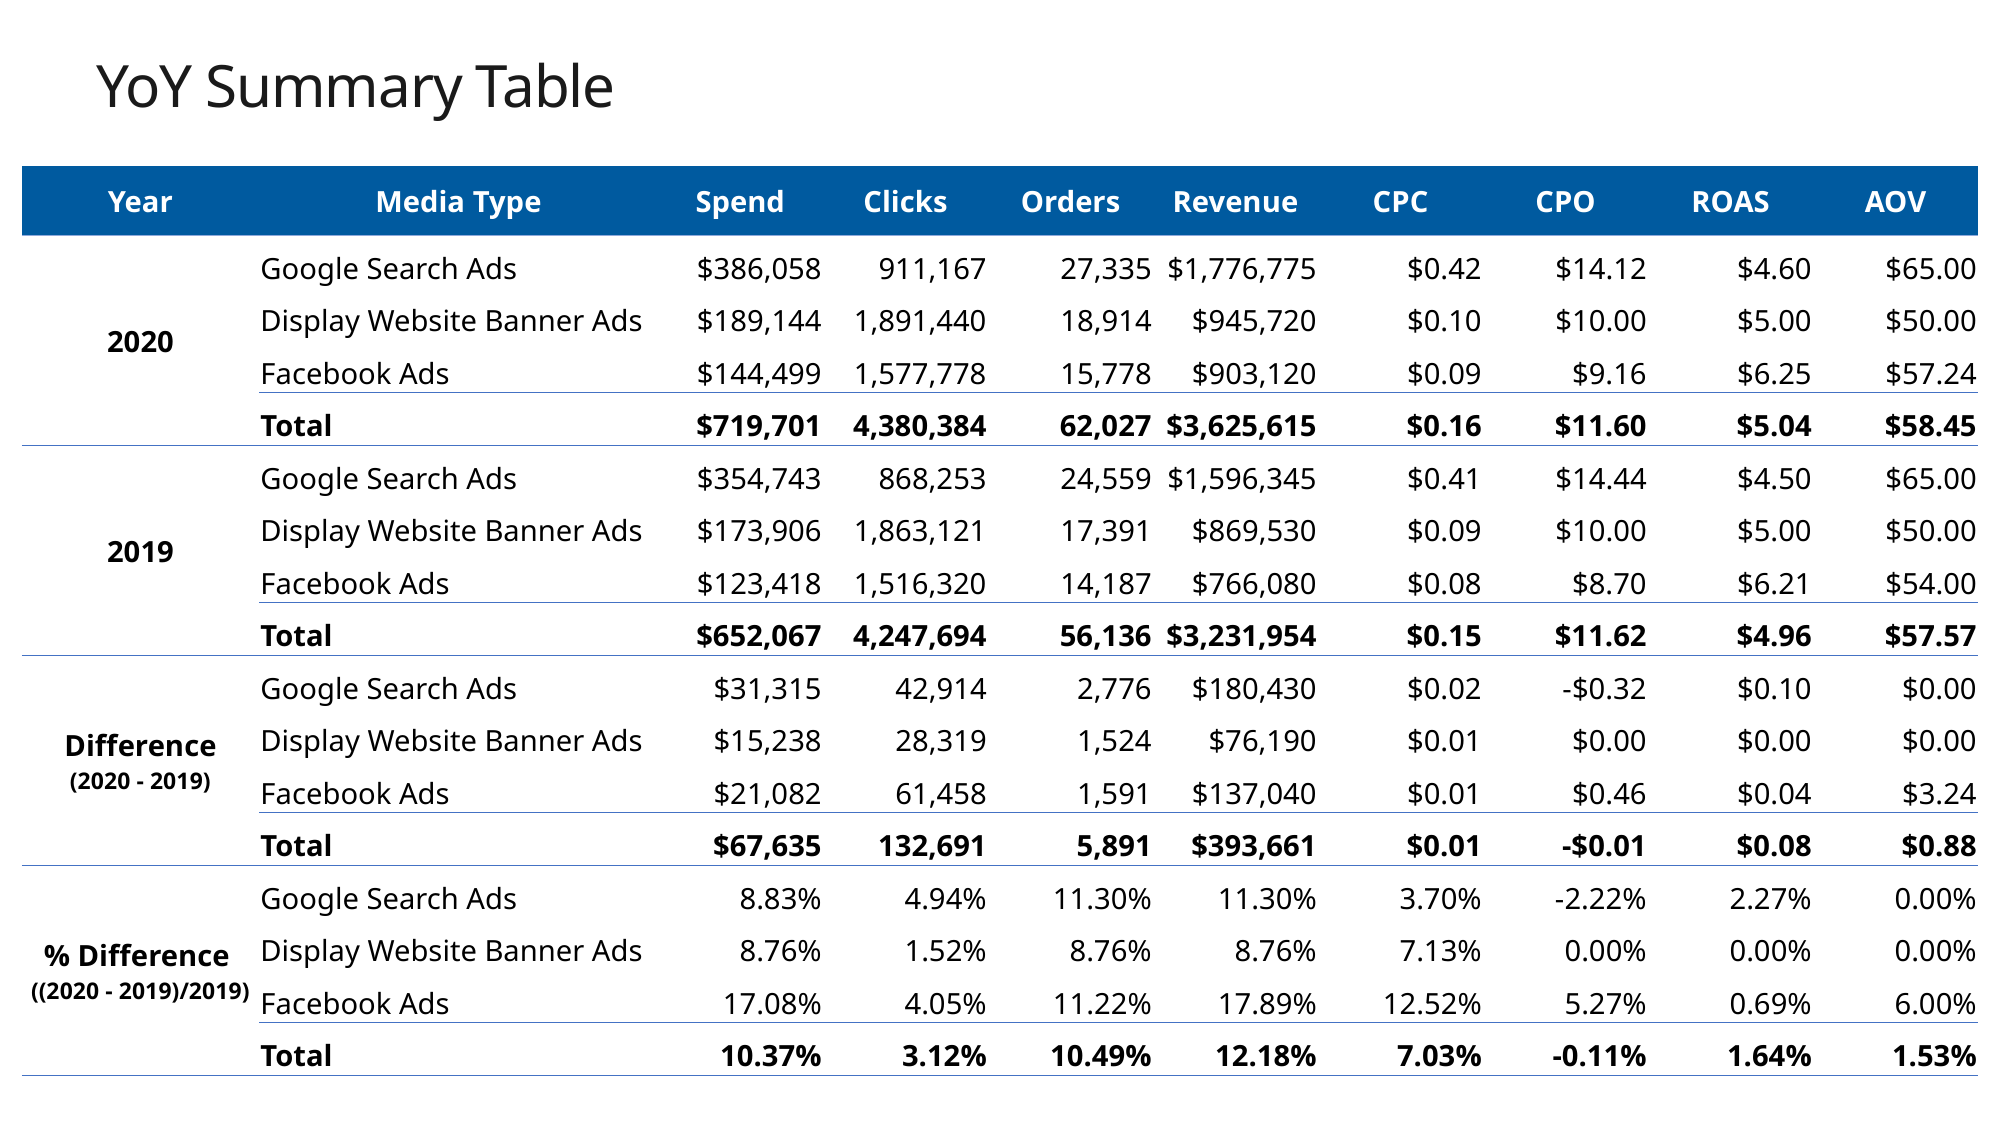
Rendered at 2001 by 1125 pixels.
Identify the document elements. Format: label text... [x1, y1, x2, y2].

table_cell 868,253 [823, 446, 988, 498]
table_cell 3.70% [1318, 866, 1483, 918]
table_cell $50.00 [1813, 288, 1978, 340]
table_cell 11.30% [1153, 866, 1318, 918]
table_cell 10.49% [988, 1023, 1153, 1075]
table_cell $1,596,345 [1153, 446, 1318, 498]
table_cell $14.44 [1483, 446, 1648, 498]
table_cell $65.00 [1813, 236, 1978, 288]
table_cell $8.70 [1483, 550, 1648, 602]
table_cell $57.24 [1813, 340, 1978, 392]
table_cell 12.18% [1153, 1023, 1318, 1075]
table_cell Total [259, 393, 658, 445]
title YoY Summary Table [96, 49, 1904, 166]
table_cell $3,625,615 [1153, 393, 1318, 445]
table_cell $4.50 [1648, 446, 1813, 498]
table_cell 0.69% [1648, 970, 1813, 1022]
table_cell $0.41 [1318, 446, 1483, 498]
table_cell Display Website Banner Ads [259, 288, 658, 340]
table_cell 8.83% [658, 866, 823, 918]
table_cell $0.42 [1318, 236, 1483, 288]
table_cell $54.00 [1813, 550, 1978, 602]
table_cell 27,335 [988, 236, 1153, 288]
table_cell $0.00 [1813, 656, 1978, 708]
table_cell 1,516,320 [823, 550, 988, 602]
table_cell $0.02 [1318, 656, 1483, 708]
table_cell 132,691 [823, 813, 988, 865]
table_cell 6.00% [1813, 970, 1978, 1022]
table_cell 8.76% [1153, 918, 1318, 970]
table_header CPO [1483, 166, 1648, 235]
table_cell $11.60 [1483, 393, 1648, 445]
table_cell $10.00 [1483, 498, 1648, 550]
table_cell $76,190 [1153, 708, 1318, 760]
table_cell 28,319 [823, 708, 988, 760]
table_cell 1.53% [1813, 1023, 1978, 1075]
table_cell 2020 [22, 236, 259, 445]
table_cell -$0.01 [1483, 813, 1648, 865]
table_cell $1,776,775 [1153, 236, 1318, 288]
table_cell $766,080 [1153, 550, 1318, 602]
table_cell $5.00 [1648, 288, 1813, 340]
table_cell 1,591 [988, 760, 1153, 812]
table_cell 1,577,778 [823, 340, 988, 392]
table_cell Facebook Ads [259, 340, 658, 392]
table_cell $393,661 [1153, 813, 1318, 865]
table_cell $0.01 [1318, 708, 1483, 760]
table_cell 1,863,121 [823, 498, 988, 550]
table_header Clicks [823, 166, 988, 235]
table_cell Total [259, 603, 658, 655]
table_cell $9.16 [1483, 340, 1648, 392]
table_cell 7.03% [1318, 1023, 1483, 1075]
table_cell -$0.32 [1483, 656, 1648, 708]
table_cell Display Website Banner Ads [259, 918, 658, 970]
table_header Year [22, 166, 259, 235]
table_cell $67,635 [658, 813, 823, 865]
table_cell 15,778 [988, 340, 1153, 392]
table_cell 17,391 [988, 498, 1153, 550]
table_cell 0.00% [1483, 918, 1648, 970]
table_cell 4.05% [823, 970, 988, 1022]
table_cell $0.00 [1813, 708, 1978, 760]
table_cell $0.10 [1318, 288, 1483, 340]
table_cell Facebook Ads [259, 760, 658, 812]
table_cell $0.01 [1318, 813, 1483, 865]
table_cell $0.16 [1318, 393, 1483, 445]
table_cell $6.25 [1648, 340, 1813, 392]
table_cell $137,040 [1153, 760, 1318, 812]
table_cell Total [259, 813, 658, 865]
table_cell $0.09 [1318, 498, 1483, 550]
table_header Orders [988, 166, 1153, 235]
table_cell 4,247,694 [823, 603, 988, 655]
table_cell 62,027 [988, 393, 1153, 445]
table_header Media Type [259, 166, 658, 235]
table_cell $869,530 [1153, 498, 1318, 550]
table_cell Google Search Ads [259, 866, 658, 918]
table_cell $0.46 [1483, 760, 1648, 812]
table_header CPC [1318, 166, 1483, 235]
table_cell 4,380,384 [823, 393, 988, 445]
table_cell $0.09 [1318, 340, 1483, 392]
table_cell $31,315 [658, 656, 823, 708]
table_cell -0.11% [1483, 1023, 1648, 1075]
table_cell $11.62 [1483, 603, 1648, 655]
table_cell $386,058 [658, 236, 823, 288]
table_cell Display Website Banner Ads [259, 498, 658, 550]
table_cell 18,914 [988, 288, 1153, 340]
table_cell $354,743 [658, 446, 823, 498]
table_cell 24,559 [988, 446, 1153, 498]
table_cell $50.00 [1813, 498, 1978, 550]
table_cell 2.27% [1648, 866, 1813, 918]
table_cell $189,144 [658, 288, 823, 340]
table_cell 17.08% [658, 970, 823, 1022]
table_cell $0.08 [1648, 813, 1813, 865]
table_cell $0.00 [1648, 708, 1813, 760]
table_cell 8.76% [988, 918, 1153, 970]
table_cell 8.76% [658, 918, 823, 970]
table_cell $6.21 [1648, 550, 1813, 602]
table_cell $0.88 [1813, 813, 1978, 865]
table_cell $15,238 [658, 708, 823, 760]
table_cell 14,187 [988, 550, 1153, 602]
table_header Revenue [1153, 166, 1318, 235]
table_cell 2019 [22, 446, 259, 655]
table_cell $4.96 [1648, 603, 1813, 655]
table_cell 5,891 [988, 813, 1153, 865]
table_cell 911,167 [823, 236, 988, 288]
table_header AOV [1813, 166, 1978, 235]
table_cell % Difference ((2020 - 2019)/2019) [22, 866, 259, 1075]
table_cell 10.37% [658, 1023, 823, 1075]
table_cell Facebook Ads [259, 550, 658, 602]
table_cell -2.22% [1483, 866, 1648, 918]
table_cell 11.30% [988, 866, 1153, 918]
table_cell $144,499 [658, 340, 823, 392]
table_cell $5.00 [1648, 498, 1813, 550]
table_cell $4.60 [1648, 236, 1813, 288]
table_cell 5.27% [1483, 970, 1648, 1022]
table_cell 1.52% [823, 918, 988, 970]
table_cell 0.00% [1648, 918, 1813, 970]
table_cell 2,776 [988, 656, 1153, 708]
table_cell 7.13% [1318, 918, 1483, 970]
table_cell $123,418 [658, 550, 823, 602]
table_cell 4.94% [823, 866, 988, 918]
table_cell $5.04 [1648, 393, 1813, 445]
table_cell $719,701 [658, 393, 823, 445]
table_cell $10.00 [1483, 288, 1648, 340]
table_cell 3.12% [823, 1023, 988, 1075]
table_cell 42,914 [823, 656, 988, 708]
table_cell Google Search Ads [259, 656, 658, 708]
table_cell 17.89% [1153, 970, 1318, 1022]
table_header Spend [658, 166, 823, 235]
table_cell $3,231,954 [1153, 603, 1318, 655]
table_cell $0.00 [1483, 708, 1648, 760]
table_cell 0.00% [1813, 866, 1978, 918]
table_header ROAS [1648, 166, 1813, 235]
table_cell Facebook Ads [259, 970, 658, 1022]
table_cell $652,067 [658, 603, 823, 655]
table_cell $57.57 [1813, 603, 1978, 655]
table_cell $0.08 [1318, 550, 1483, 602]
table_cell Difference (2020 - 2019) [22, 656, 259, 865]
table_cell $14.12 [1483, 236, 1648, 288]
table_cell $180,430 [1153, 656, 1318, 708]
table_cell 12.52% [1318, 970, 1483, 1022]
table_cell $65.00 [1813, 446, 1978, 498]
table_cell 1,891,440 [823, 288, 988, 340]
table_cell 1.64% [1648, 1023, 1813, 1075]
table_cell 1,524 [988, 708, 1153, 760]
table_cell $58.45 [1813, 393, 1978, 445]
table_cell $173,906 [658, 498, 823, 550]
table_cell Google Search Ads [259, 446, 658, 498]
table_cell Total [259, 1023, 658, 1075]
table_cell Display Website Banner Ads [259, 708, 658, 760]
table_cell 61,458 [823, 760, 988, 812]
table_cell $945,720 [1153, 288, 1318, 340]
table_cell $903,120 [1153, 340, 1318, 392]
table_cell Google Search Ads [259, 236, 658, 288]
table_cell $21,082 [658, 760, 823, 812]
table_cell $0.10 [1648, 656, 1813, 708]
table_cell 56,136 [988, 603, 1153, 655]
table_cell 11.22% [988, 970, 1153, 1022]
table_cell 0.00% [1813, 918, 1978, 970]
table_cell $0.01 [1318, 760, 1483, 812]
table_cell $0.04 [1648, 760, 1813, 812]
table_cell $0.15 [1318, 603, 1483, 655]
table_cell $3.24 [1813, 760, 1978, 812]
